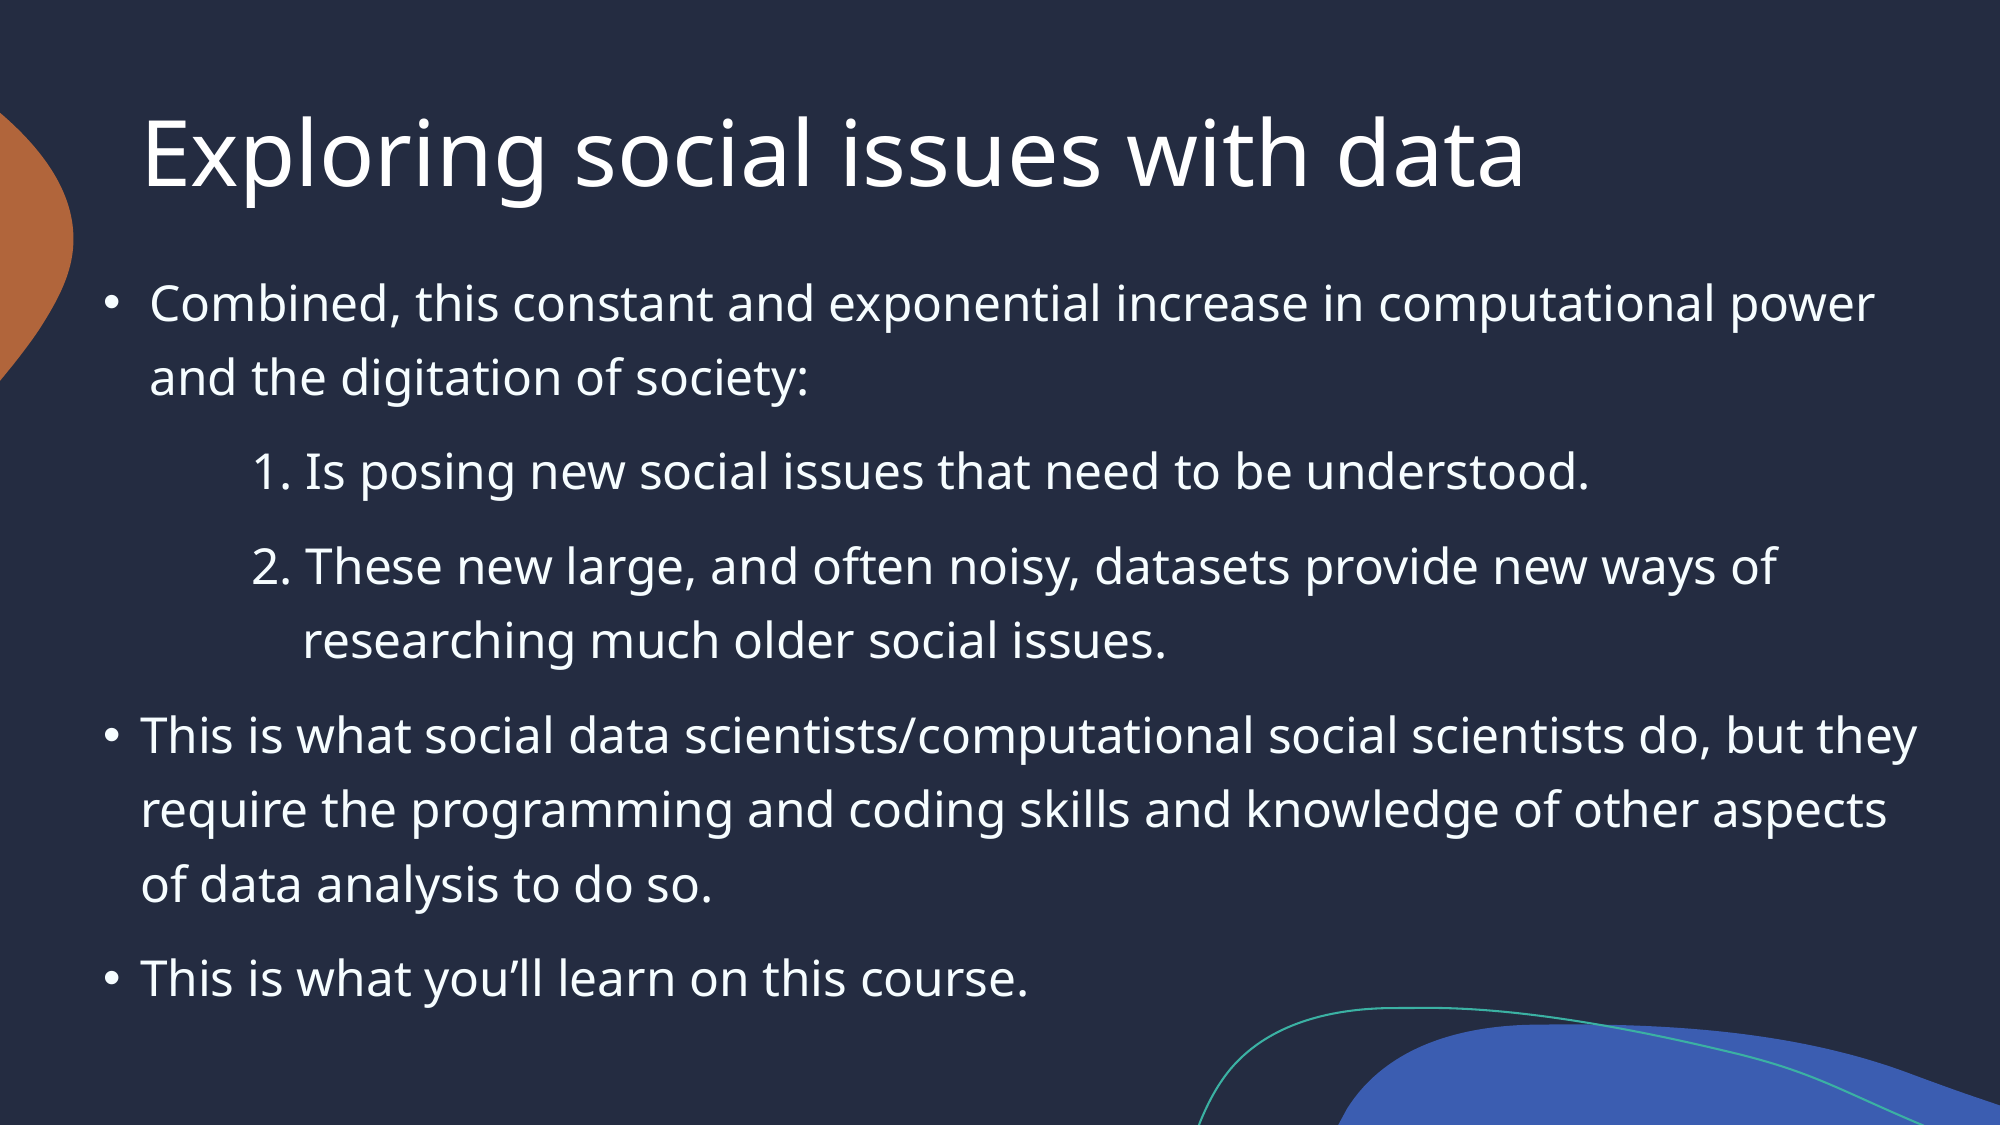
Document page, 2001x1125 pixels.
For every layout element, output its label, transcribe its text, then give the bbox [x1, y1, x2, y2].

list Combined, this constant and exponential increase in computational power and the digitation of society: 1. Is posing new social issues that need to be understood. 2. These new large, and often noisy, datasets provide new ways of researching much older social issues. This is what social data scientists/computational social scientists do, but they require the programming and coding skills and knowledge of other aspects of data analysis to do so. This is what you’ll learn on this course. [88, 249, 1953, 1015]
title Exploring social issues with data [125, 31, 1875, 249]
